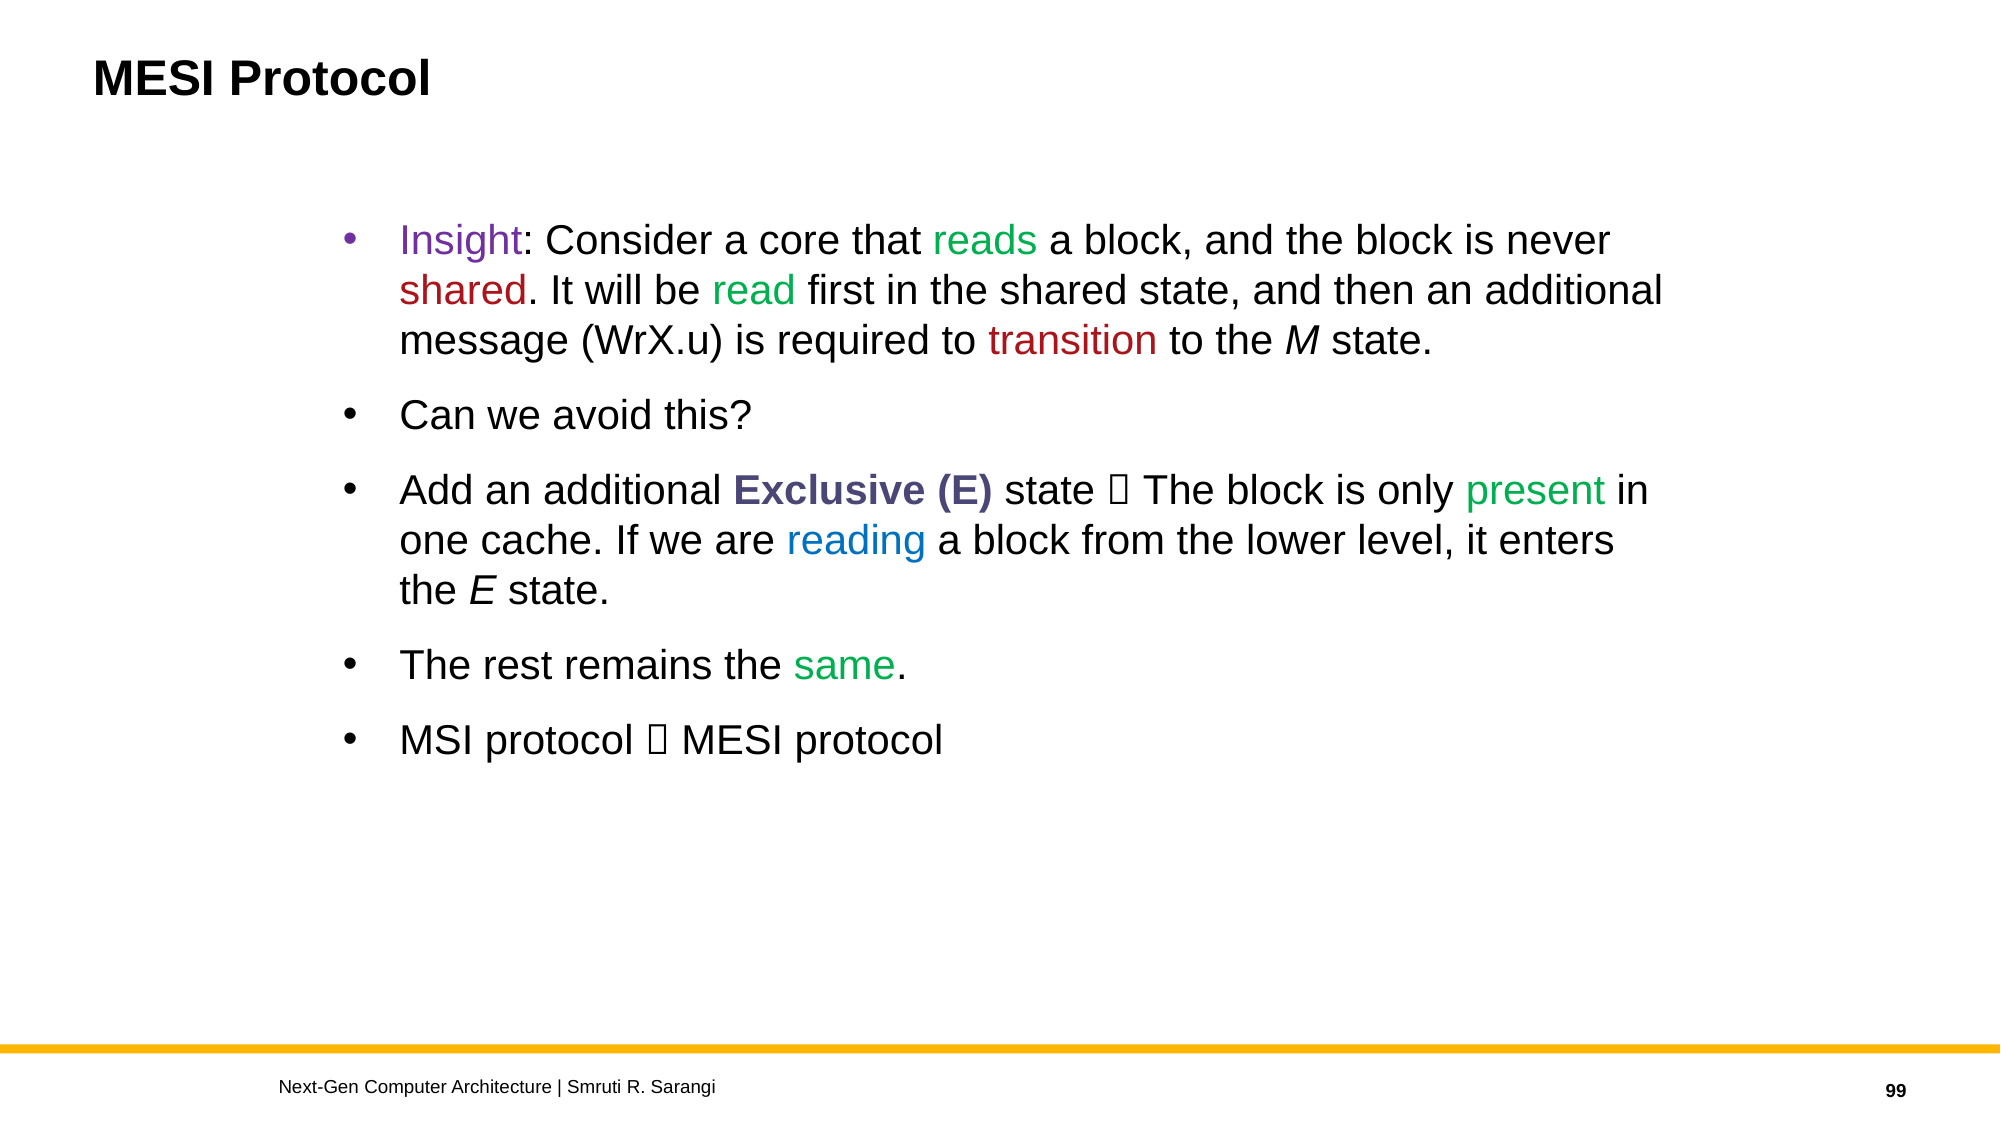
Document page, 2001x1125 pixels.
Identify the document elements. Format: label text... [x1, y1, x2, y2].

list Insight: Consider a core that reads a block, and the block is never shared. It will be read first in the shared state, and then an additional message (WrX.u) is required to transition to the M state. Can we avoid this? Add an additional Exclusive (E) state  The block is only present in one cache. If we are reading a block from the lower level, it enters the E state. The rest remains the same. MSI protocol  MESI protocol [327, 205, 1692, 920]
title MESI Protocol [78, 45, 1578, 180]
footer Next-Gen Computer Architecture | Smruti R. Sarangi [263, 1067, 1464, 1105]
slide_number 99 [1711, 1071, 1922, 1109]
